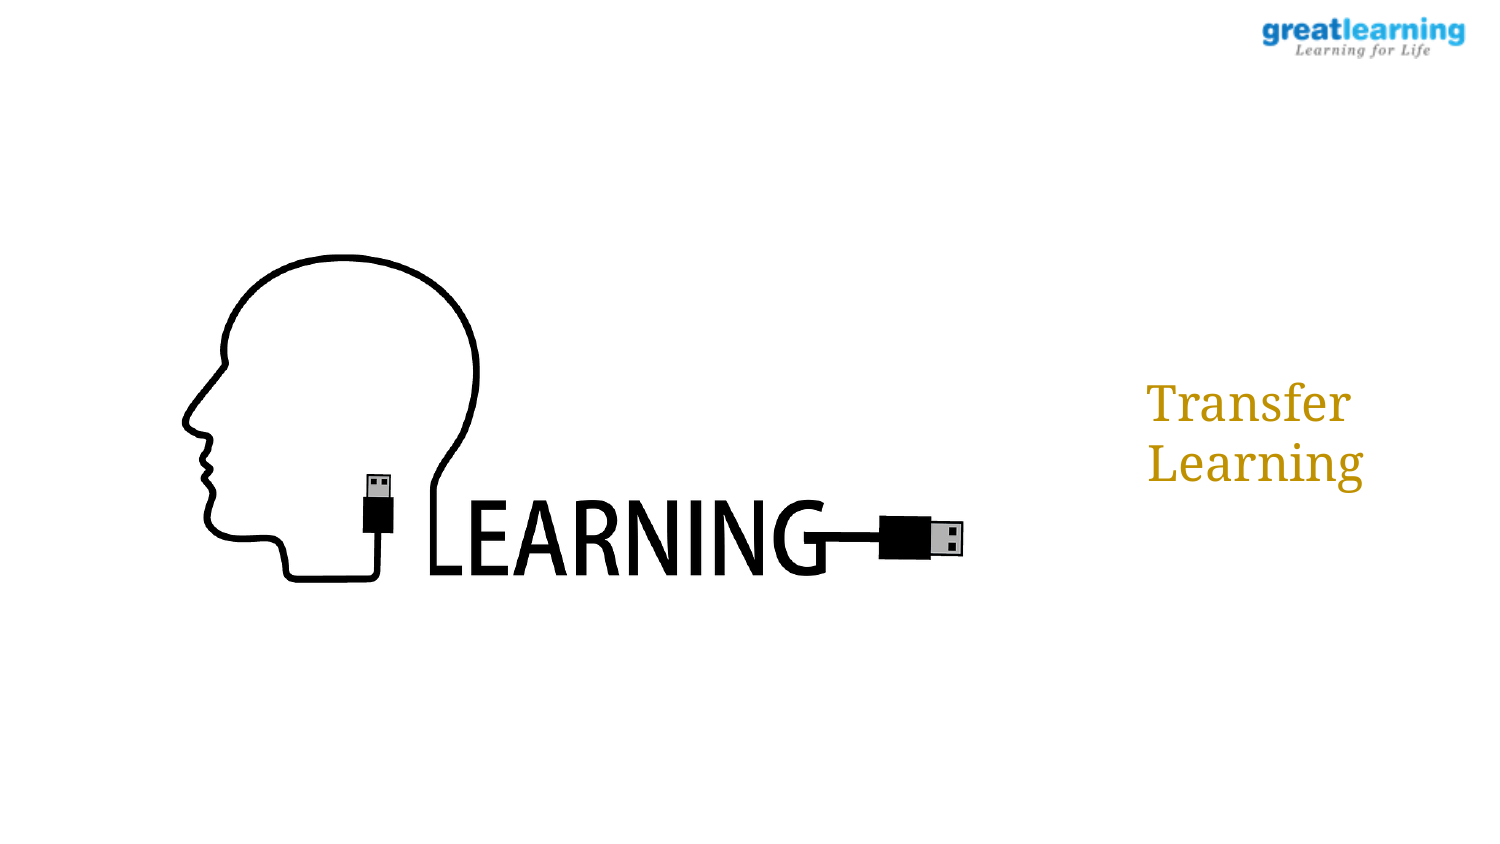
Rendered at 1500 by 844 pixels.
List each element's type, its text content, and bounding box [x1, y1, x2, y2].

picture [1262, 16, 1466, 59]
picture [79, 214, 1013, 630]
subtitle Transfer Learning [1018, 356, 1500, 536]
